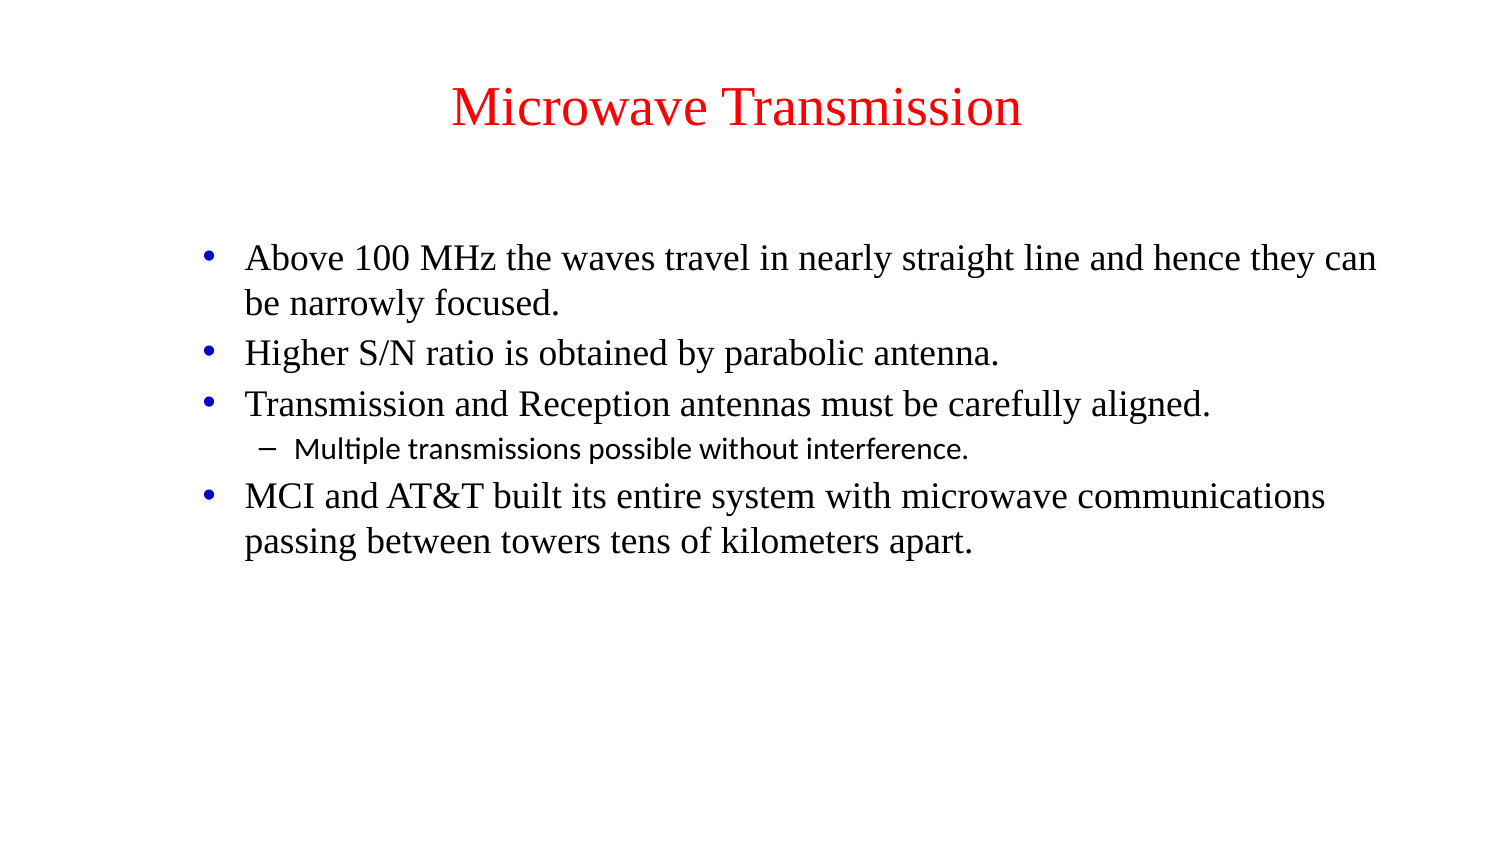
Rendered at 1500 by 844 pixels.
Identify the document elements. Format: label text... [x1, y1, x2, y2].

list Above 100 MHz the waves travel in nearly straight line and hence they can be narrowly focused. Higher S/N ratio is obtained by parabolic antenna. Transmission and Reception antennas must be carefully aligned. Multiple transmissions possible without interference. MCI and AT&T built its entire system with microwave communications passing between towers tens of kilometers apart. [187, 225, 1425, 754]
title Microwave Transmission [62, 37, 1413, 169]
